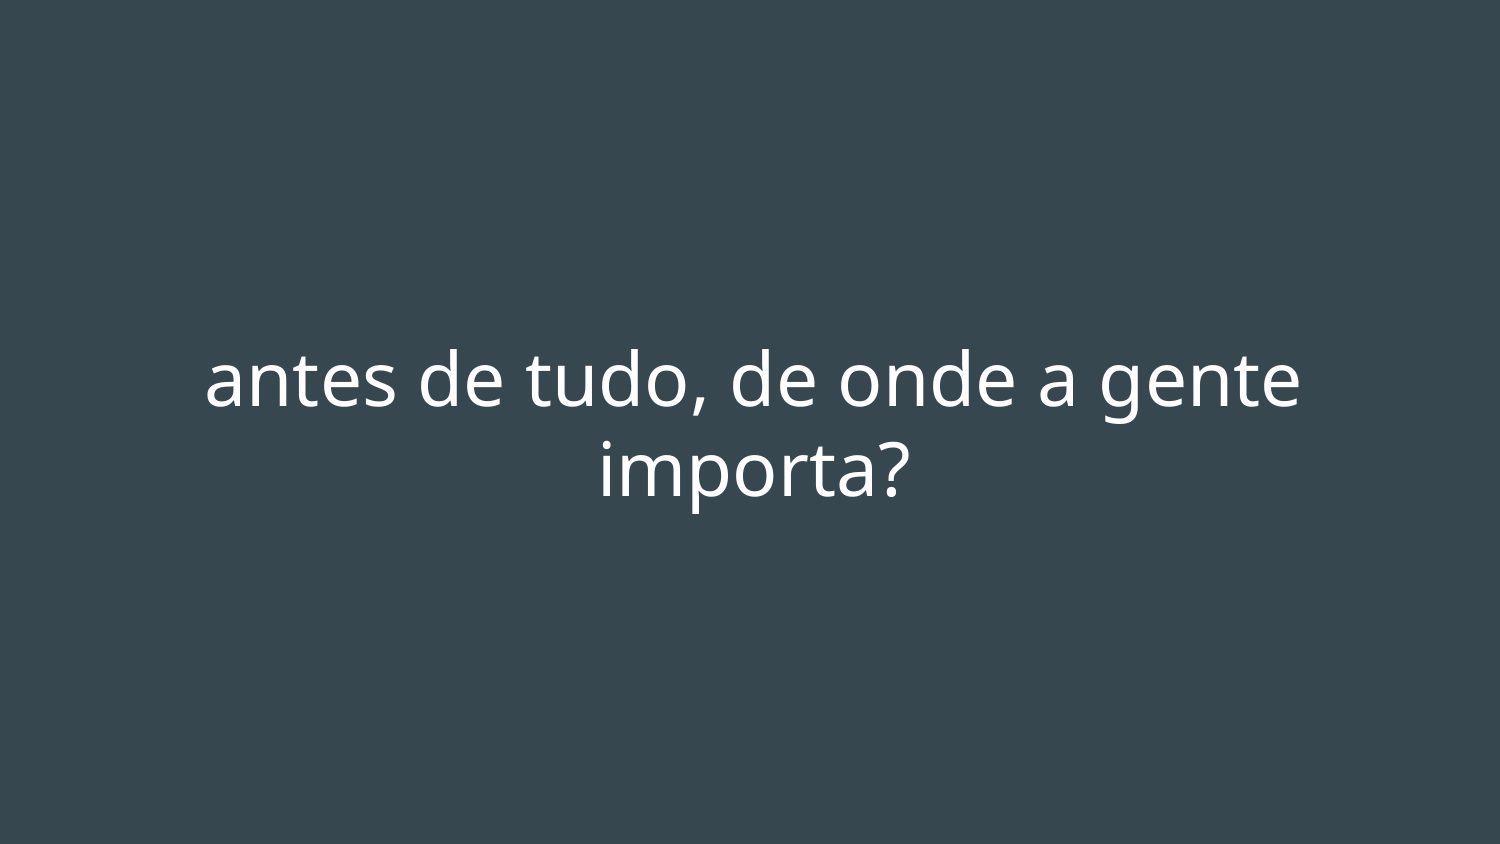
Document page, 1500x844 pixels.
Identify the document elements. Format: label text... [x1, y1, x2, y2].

title antes de tudo, de onde a gente importa? [110, 351, 1399, 493]
